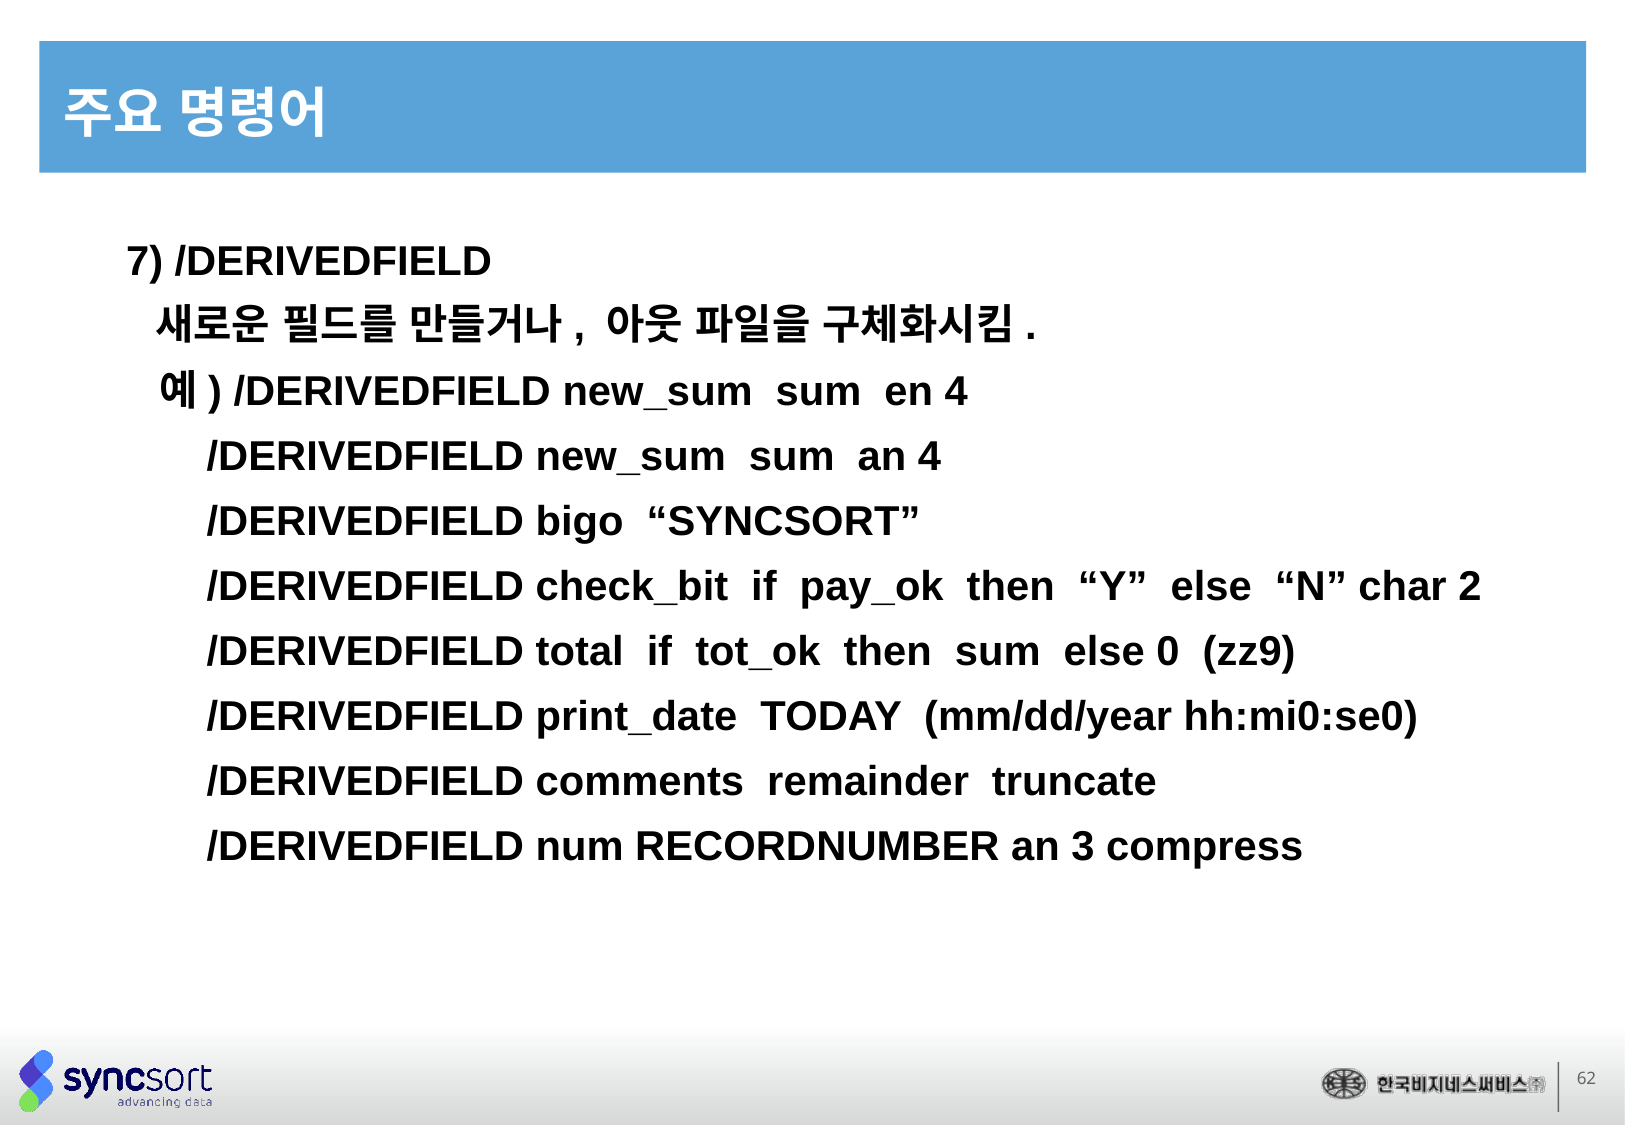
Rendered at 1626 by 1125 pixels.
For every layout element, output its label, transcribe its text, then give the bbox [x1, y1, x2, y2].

text_box 7) /DERIVEDFIELD 새로운 필드를 만들거나, 아웃 파일을 구체화시킴. 예) /DERIVEDFIELD new_sum sum en 4 /DERIVEDFIELD new_sum sum an 4 /DERIVEDFIELD bigo “SYNCSORT” /DERIVEDFIELD check_bit if pay_ok then “Y” else “N” char 2 /DERIVEDFIELD total if tot_ok then sum else 0 (zz9) /DERIVEDFIELD print_date TODAY (mm/dd/year hh:mi0:se0) /DERIVEDFIELD comments remainder truncate /DERIVEDFIELD num RECORDNUMBER an 3 compress [110, 210, 1533, 877]
picture [0, 1024, 1625, 1125]
title 주요 명령어 [48, 55, 1579, 175]
